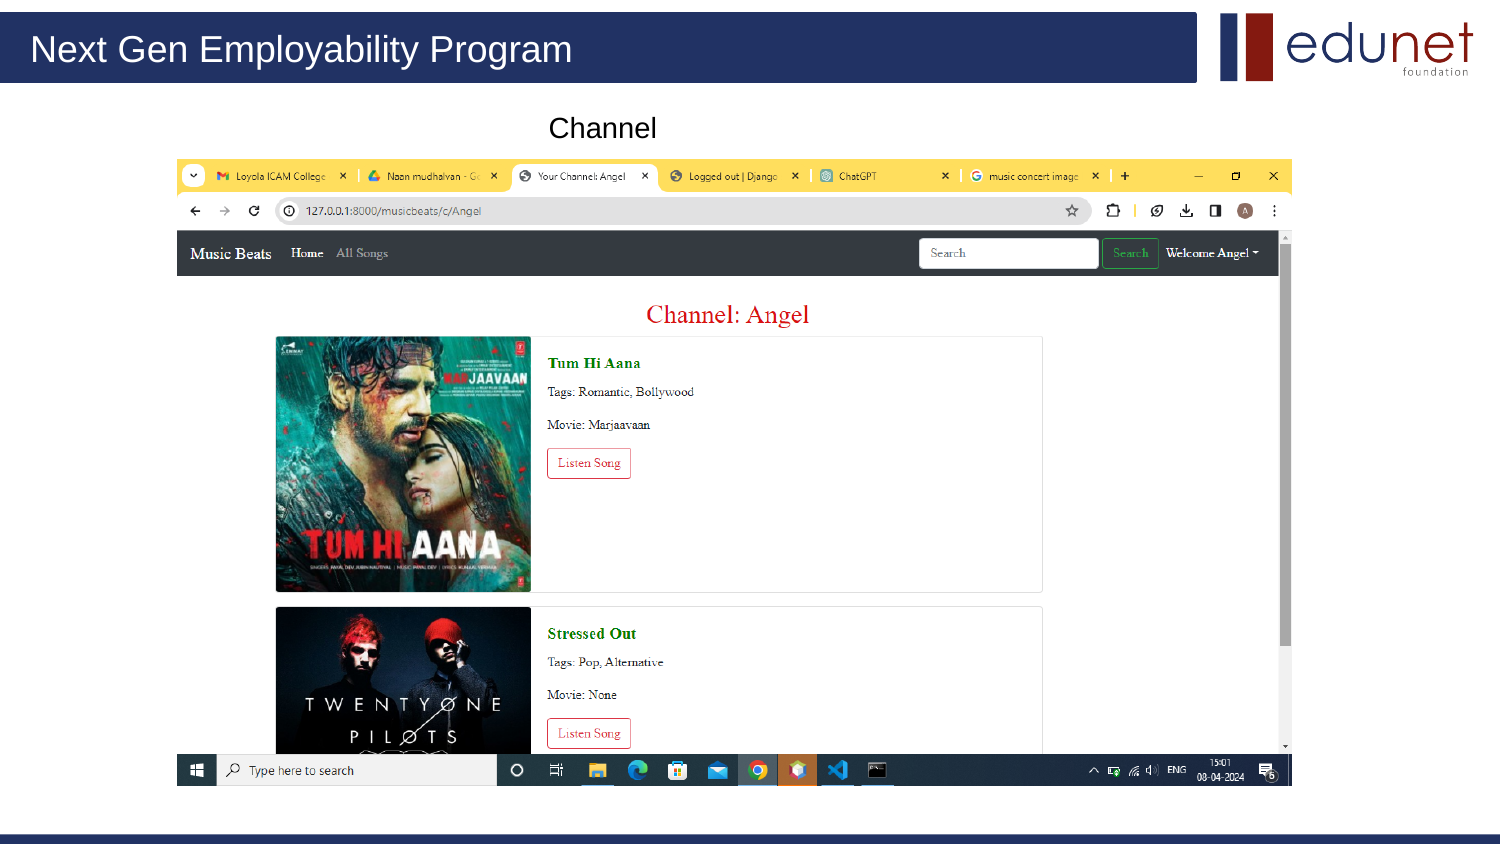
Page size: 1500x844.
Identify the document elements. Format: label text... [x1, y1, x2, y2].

title Channel [103, 44, 1397, 208]
picture [177, 159, 1292, 786]
picture [1279, 14, 1482, 83]
